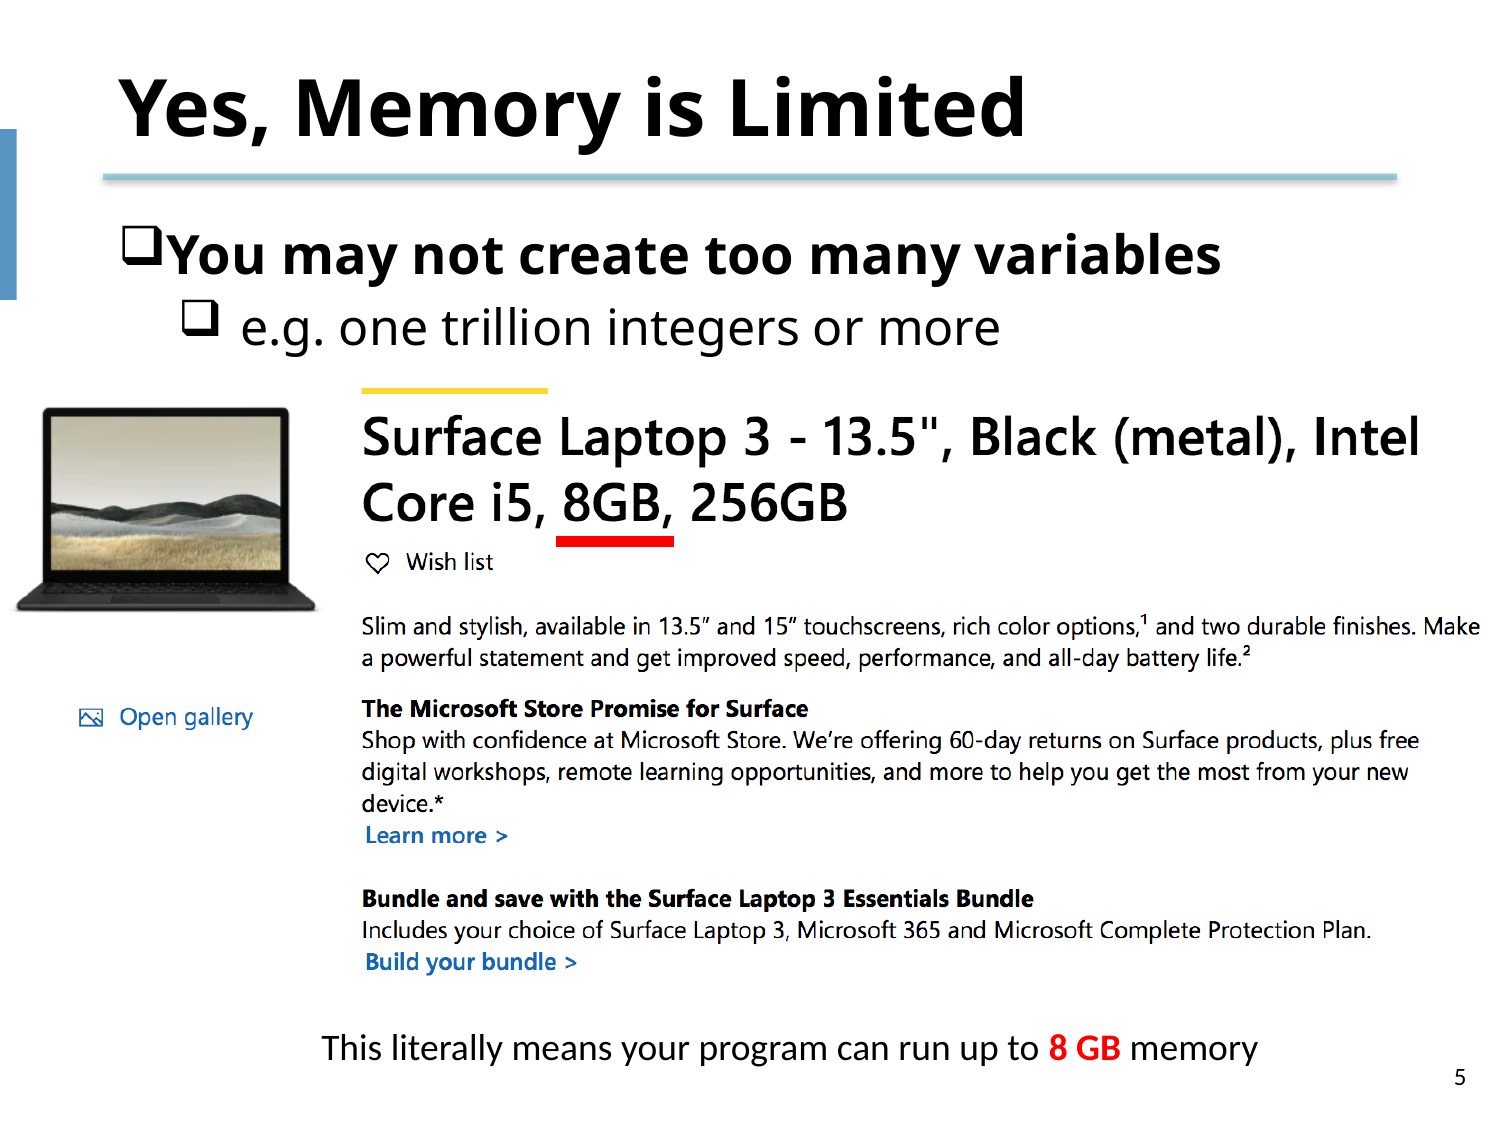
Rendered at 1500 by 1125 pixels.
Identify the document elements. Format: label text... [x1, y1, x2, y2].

slide_number 5 [1131, 1045, 1482, 1106]
list You may not create too many variables e.g. one trillion integers or more [103, 212, 1397, 387]
title Yes, Memory is Limited [103, 25, 1397, 185]
text_box This literally means your program can run up to 8 GB memory [306, 1015, 1274, 1076]
picture [0, 388, 1500, 994]
